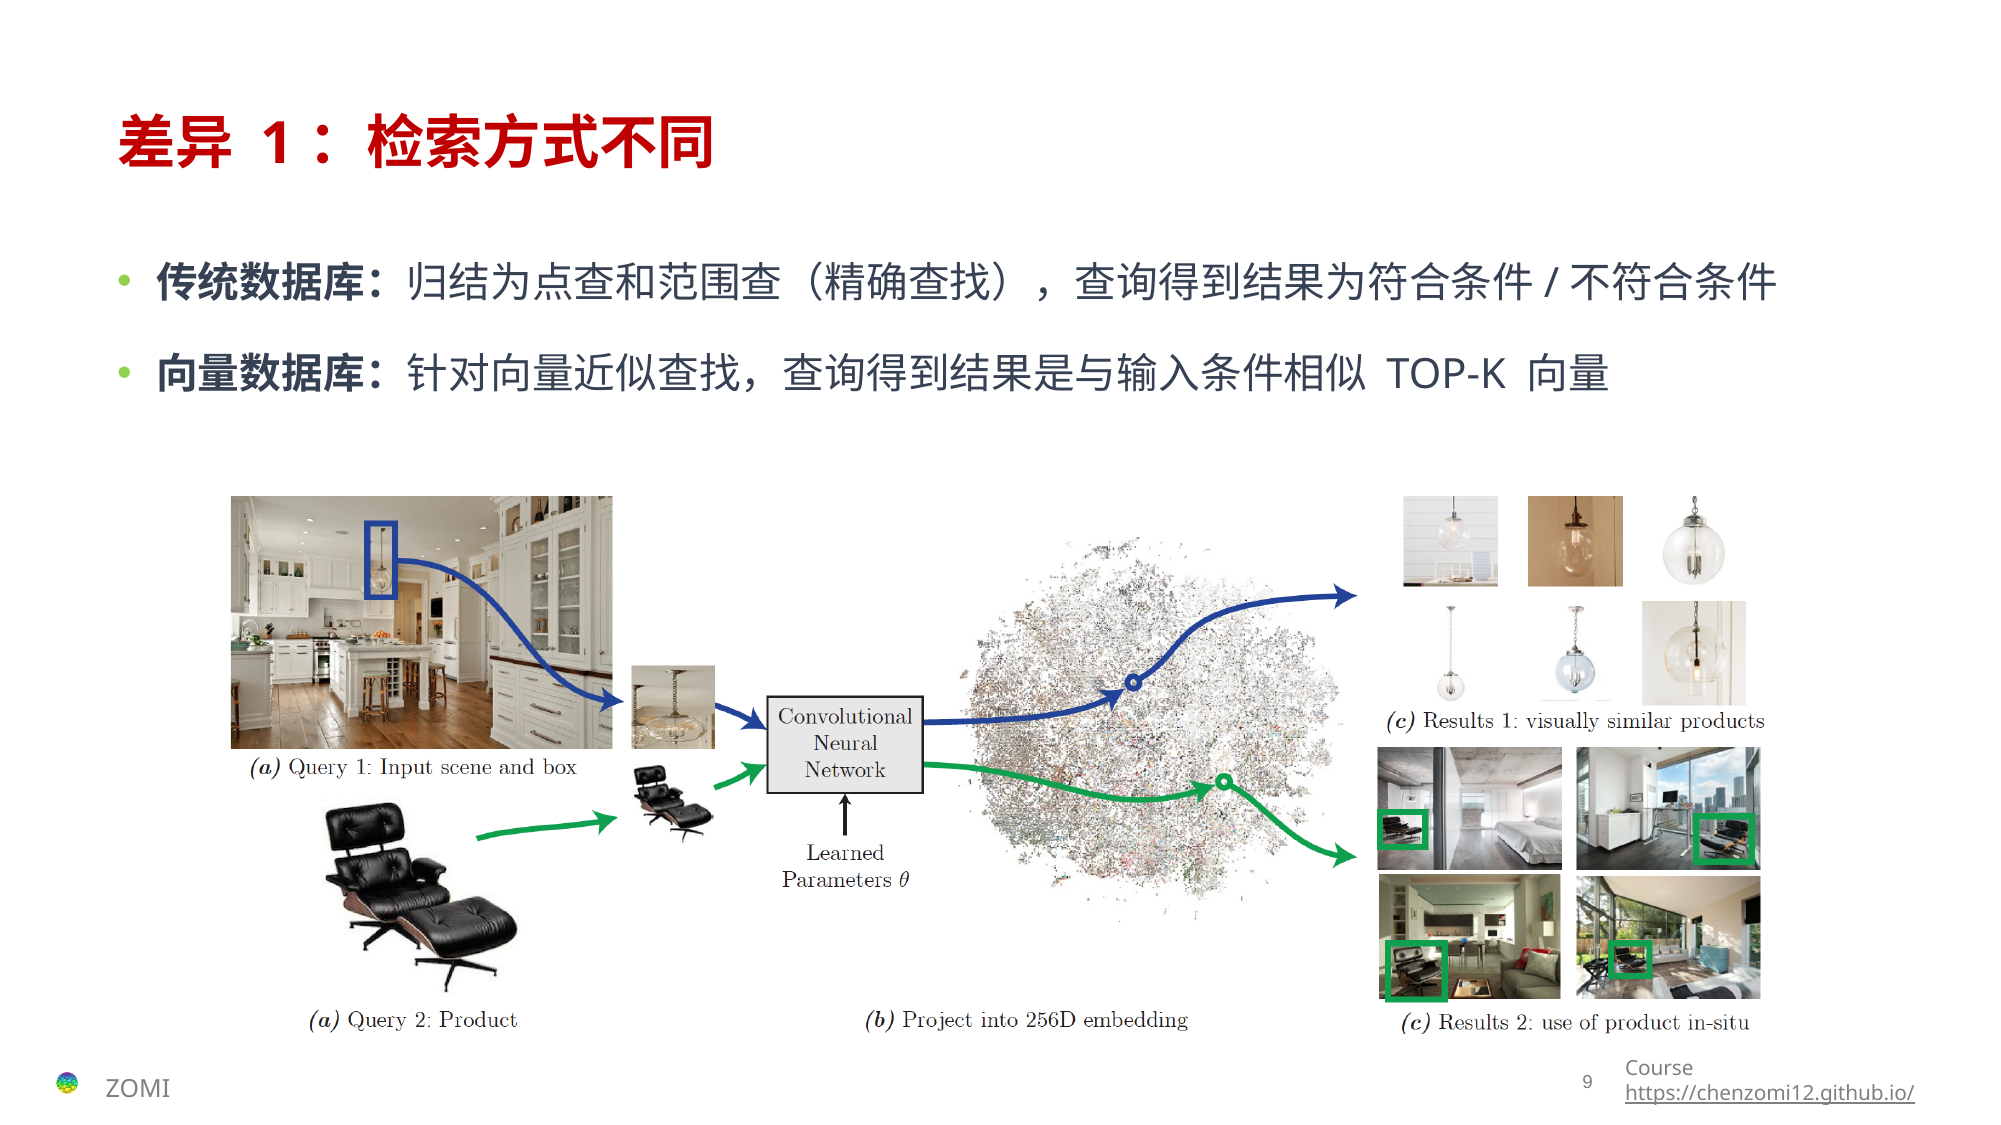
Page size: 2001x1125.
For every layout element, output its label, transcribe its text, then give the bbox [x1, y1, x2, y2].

picture [57, 1073, 77, 1093]
picture [230, 496, 1770, 1034]
list 传统数据库：归结为点查和范围查（精确查找），查询得到结果为符合条件/不符合条件 向量数据库：针对向量近似查找，查询得到结果是与输入条件相似 TOP-K 向量 [102, 223, 1901, 1043]
title 差异 1：检索方式不同 [102, 91, 1901, 189]
